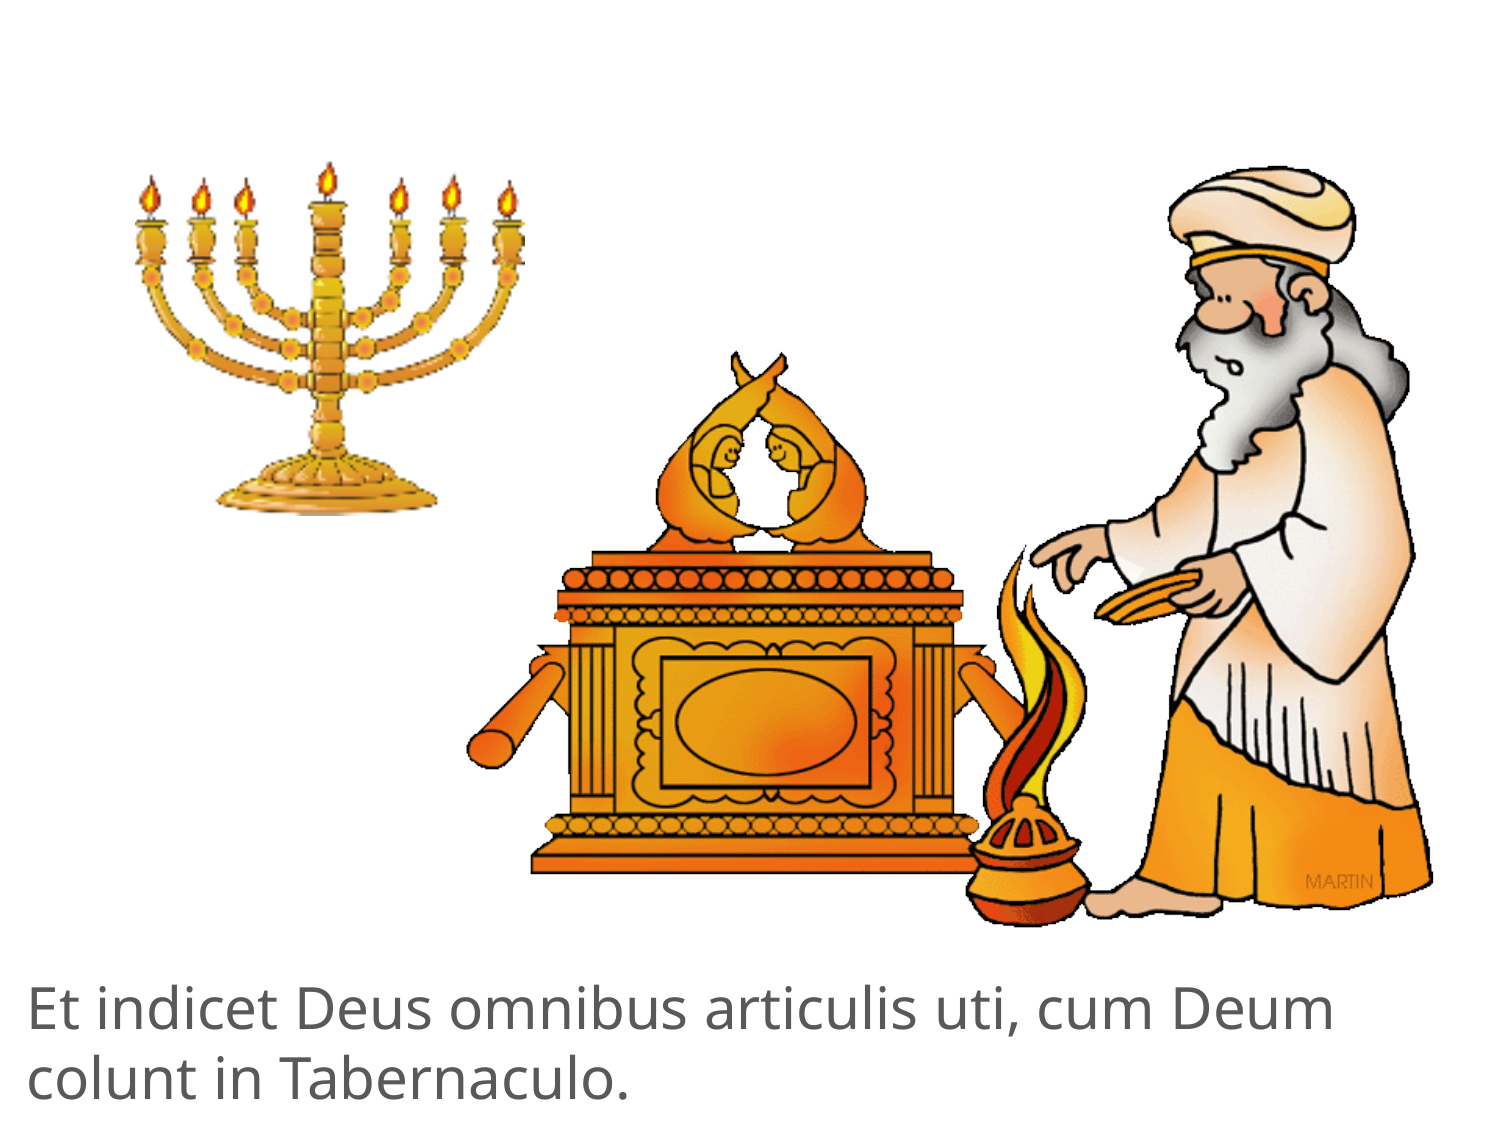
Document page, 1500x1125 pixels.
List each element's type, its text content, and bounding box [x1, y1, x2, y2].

text_box Et indicet Deus omnibus articulis uti, cum Deum colunt in Tabernaculo. [11, 964, 1498, 1119]
picture [135, 144, 1468, 967]
